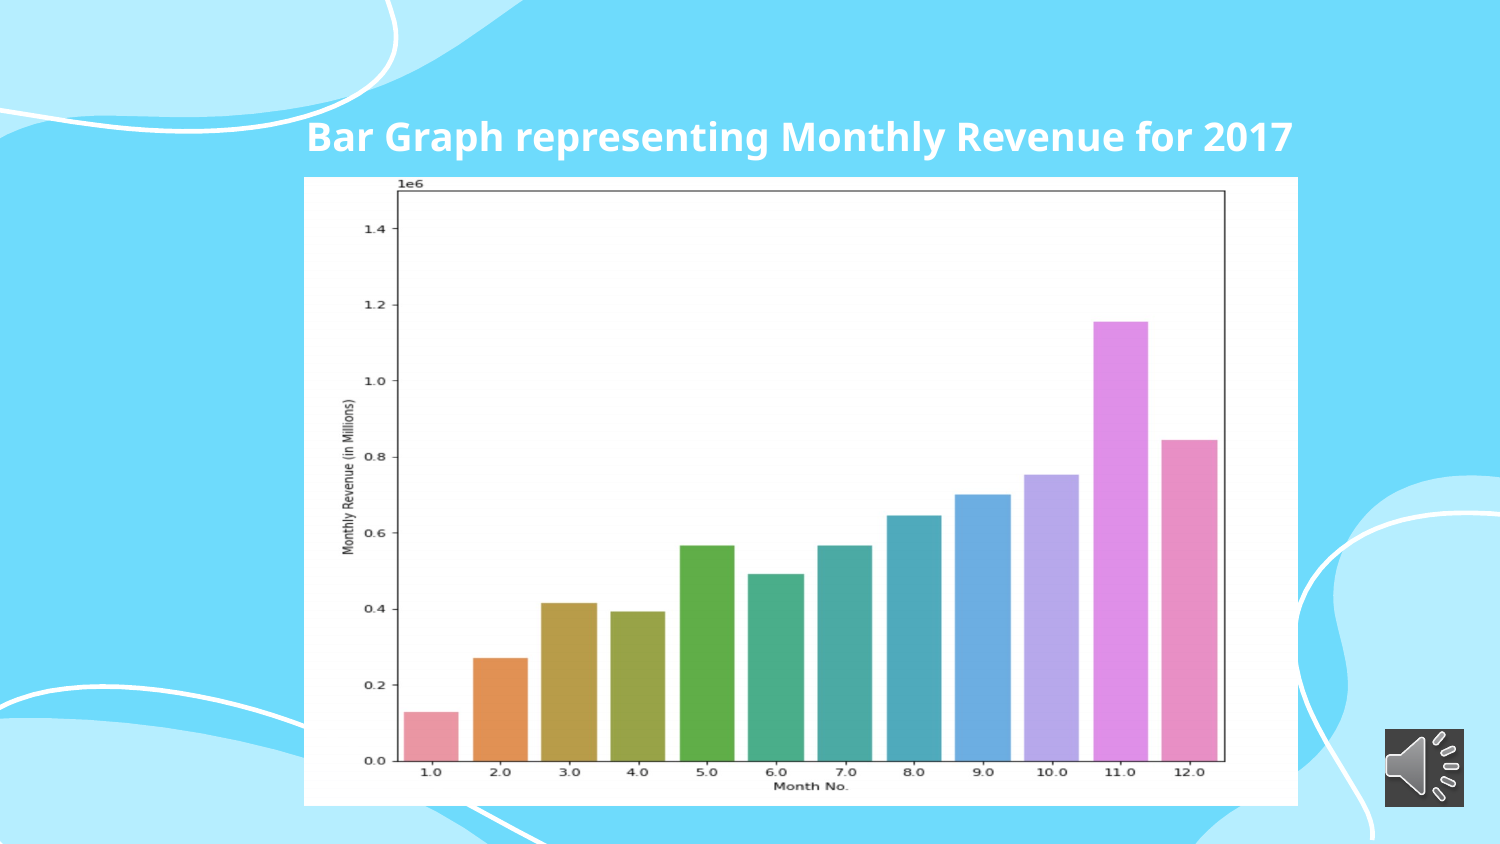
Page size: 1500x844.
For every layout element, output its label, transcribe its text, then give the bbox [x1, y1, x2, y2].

text_box Bar Graph representing Monthly Revenue for 2017 [290, 96, 1347, 209]
picture [1384, 728, 1465, 809]
picture [304, 177, 1298, 807]
